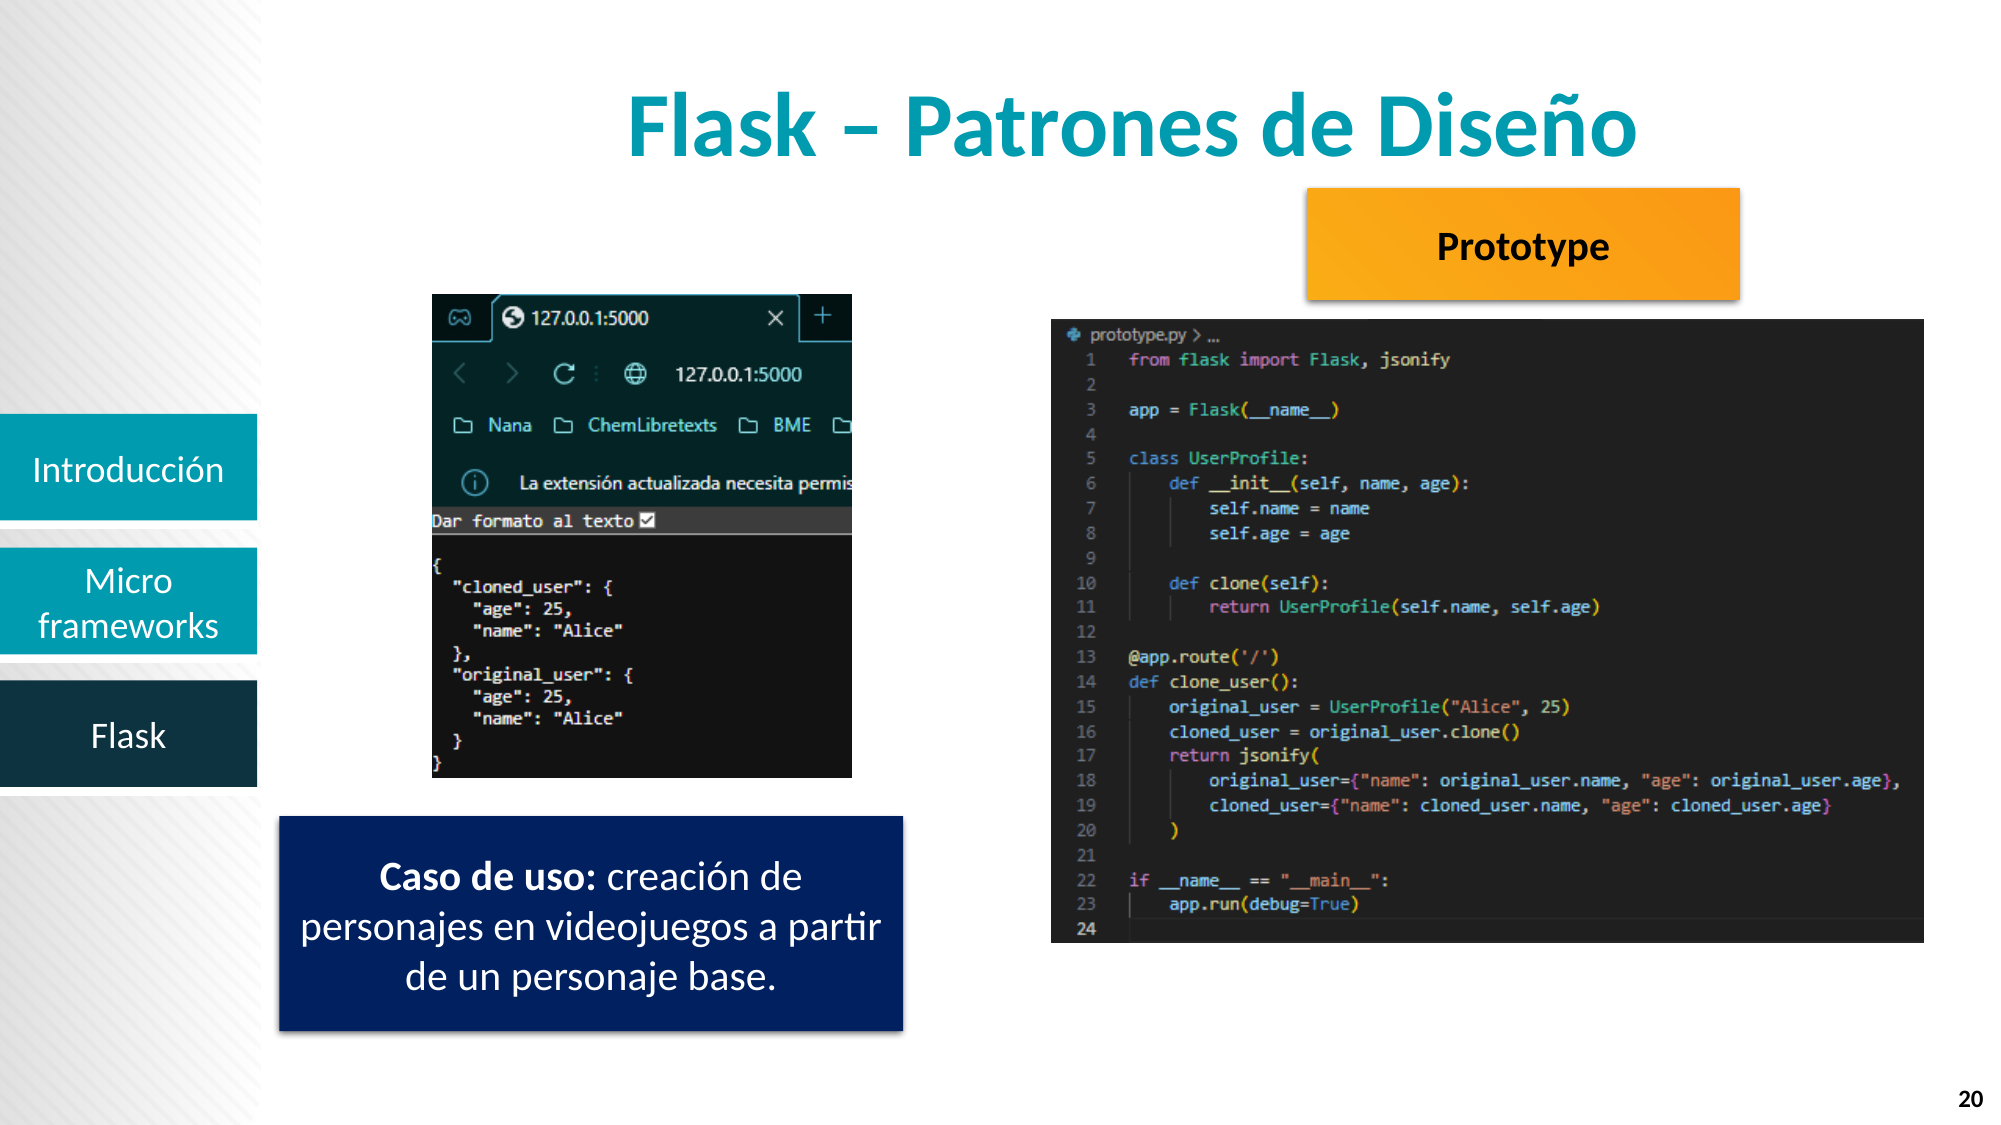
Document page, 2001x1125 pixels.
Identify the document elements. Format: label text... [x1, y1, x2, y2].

title Flask – Patrones de Diseño [340, 36, 1927, 204]
picture [432, 294, 852, 778]
picture [1051, 319, 1924, 943]
slide_number 20 [1921, 1072, 2000, 1124]
text_box Caso de uso: creación de personajes en videojuegos a partir de un personaje base. [279, 816, 904, 1032]
text_box Prototype [1307, 188, 1740, 300]
